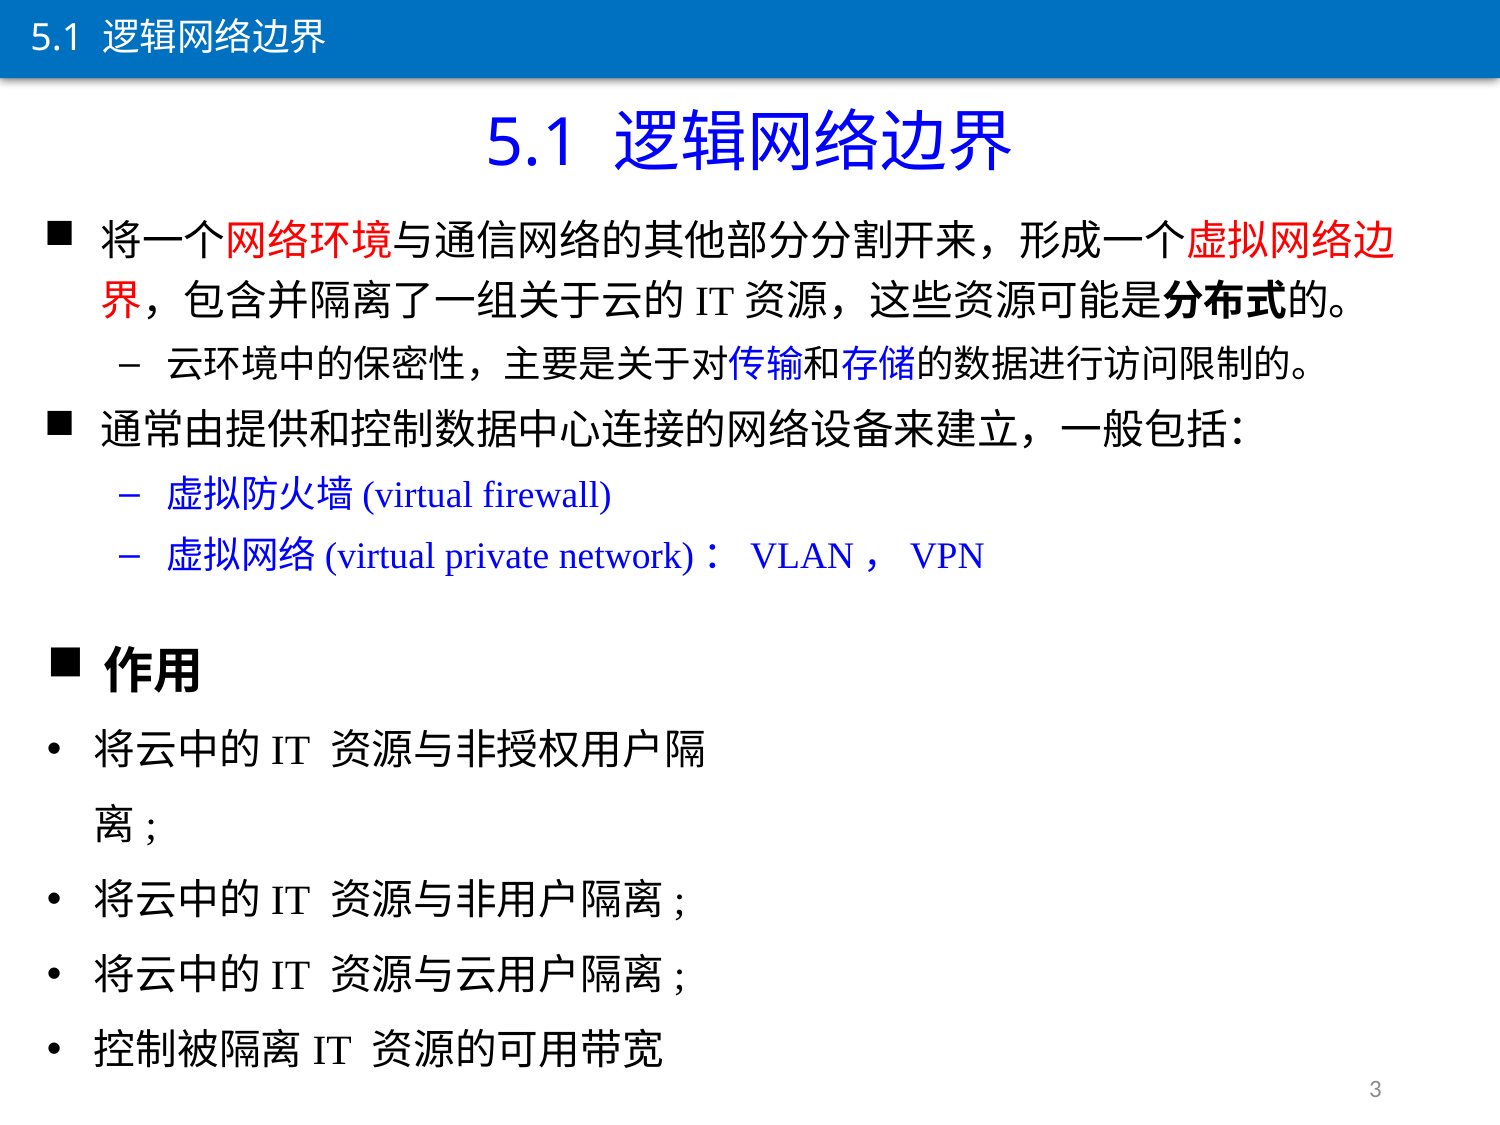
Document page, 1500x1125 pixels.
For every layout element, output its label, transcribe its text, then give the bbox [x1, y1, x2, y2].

text_box 将一个网络环境与通信网络的其他部分分割开来，形成一个虚拟网络边界，包含并隔离了一组关于云的IT资源，这些资源可能是分布式的。 云环境中的保密性，主要是关于对传输和存储的数据进行访问限制的。 通常由提供和控制数据中心连接的网络设备来建立，一般包括： 虚拟防火墙(virtual firewall) 虚拟网络(virtual private network)：VLAN，VPN [29, 196, 1459, 584]
slide_number 3 [1059, 1057, 1397, 1118]
text_box 5.1 逻辑网络边界 [0, 91, 1500, 187]
text_box 5.1 逻辑网络边界 [15, 5, 342, 66]
text_box 作用 将云中的IT 资源与非授权用户隔离; 将云中的IT 资源与非用户隔离; 将云中的IT 资源与云用户隔离; 控制被隔离IT 资源的可用带宽 [32, 600, 783, 1081]
text_box [0, 0, 1500, 79]
